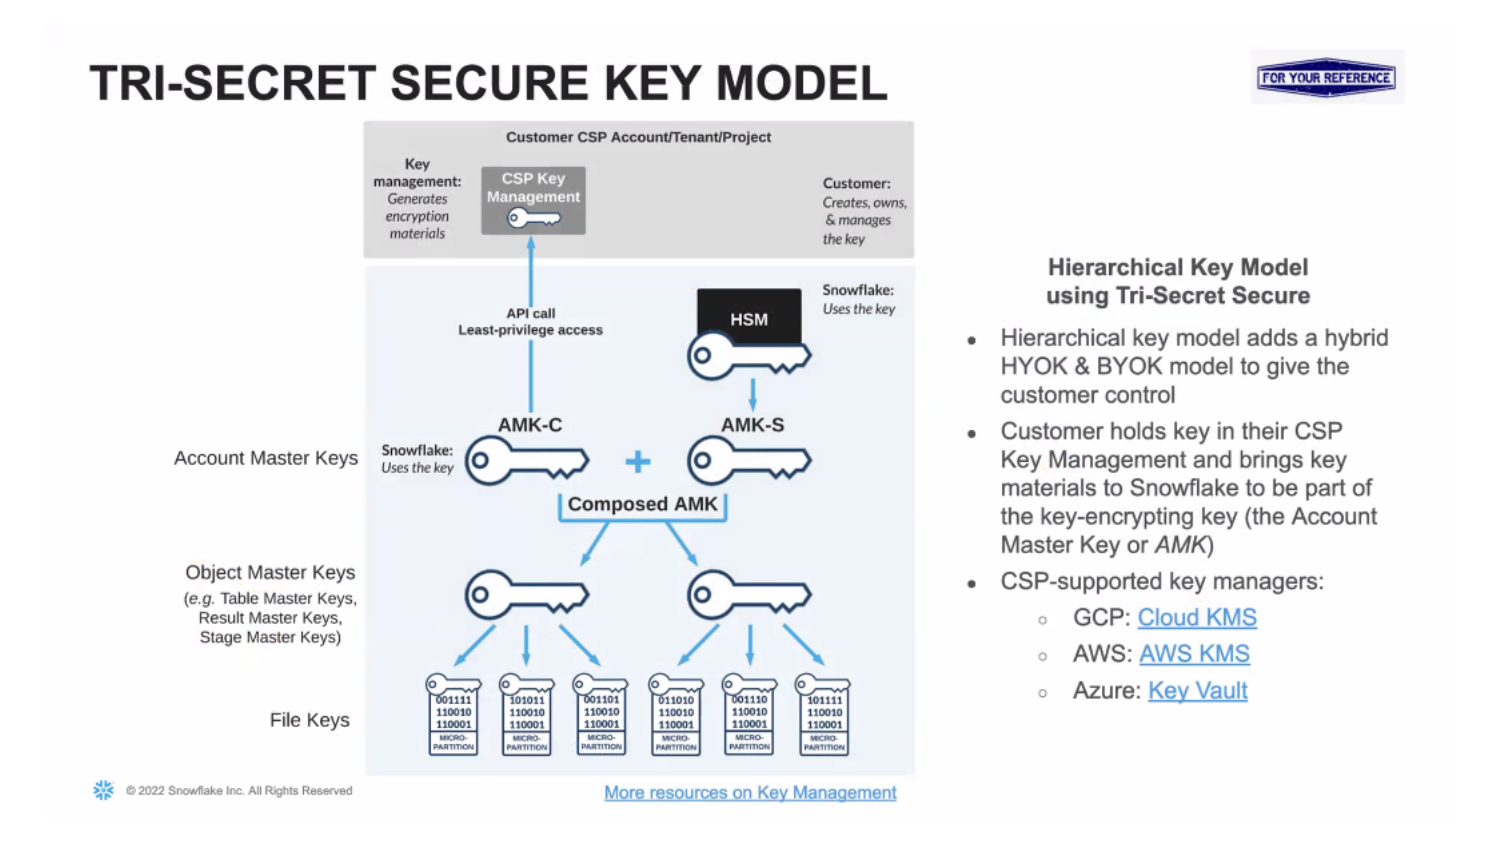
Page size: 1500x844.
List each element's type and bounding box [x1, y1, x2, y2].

picture [43, 24, 1456, 819]
